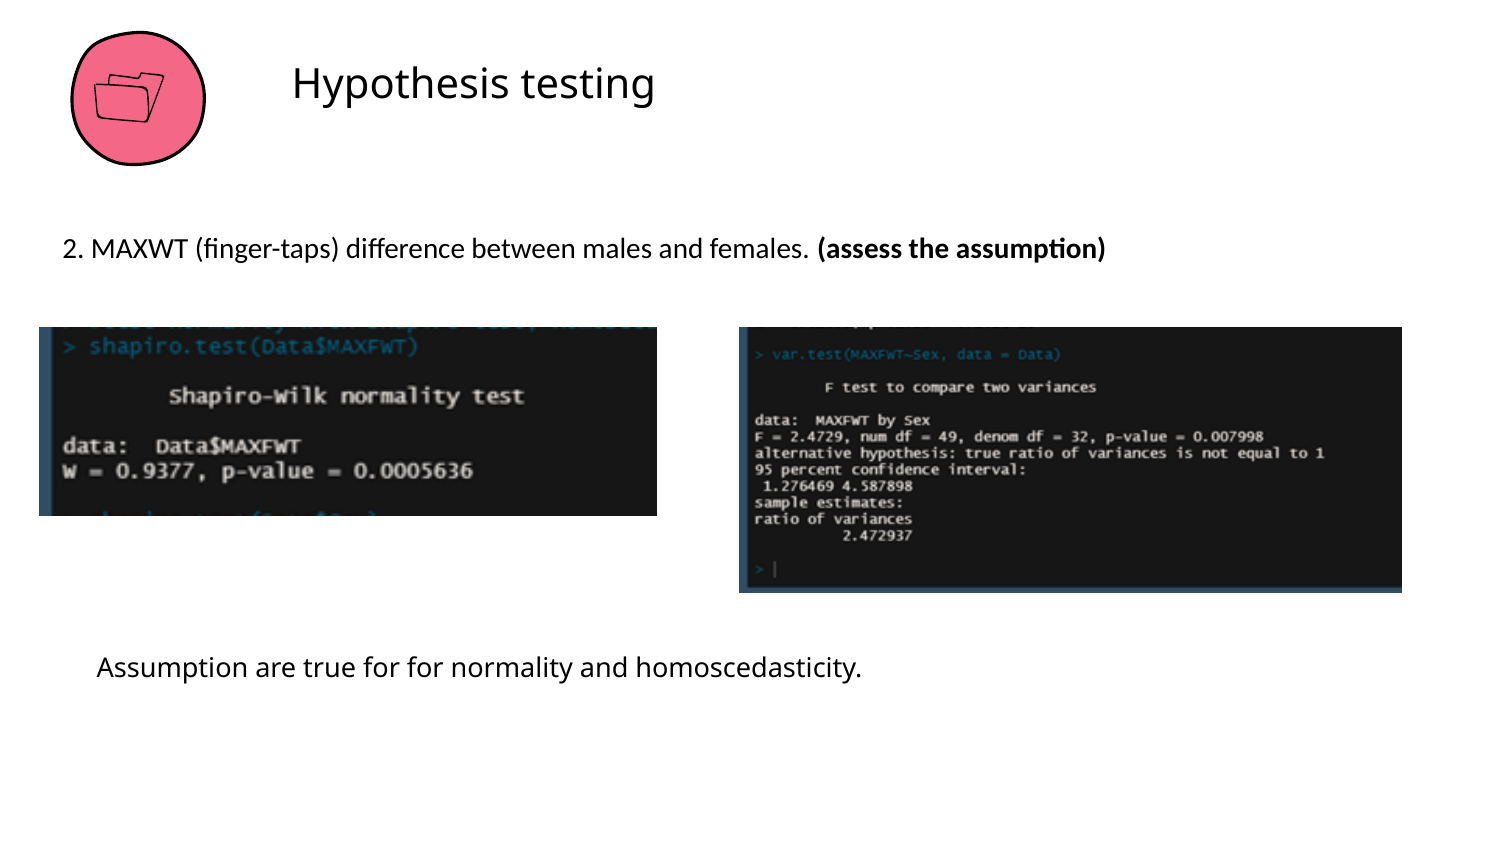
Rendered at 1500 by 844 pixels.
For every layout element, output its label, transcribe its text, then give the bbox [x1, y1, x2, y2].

text_box [61, 21, 214, 174]
text_box Assumption are true for for normality and homoscedasticity. [81, 635, 969, 698]
text_box 2. MAXWT (finger-taps) difference between males and females. (assess the assumption) [47, 209, 1191, 345]
title Hypothesis testing [276, 41, 844, 136]
picture [738, 327, 1402, 593]
picture [39, 327, 657, 516]
text_box [93, 72, 165, 123]
